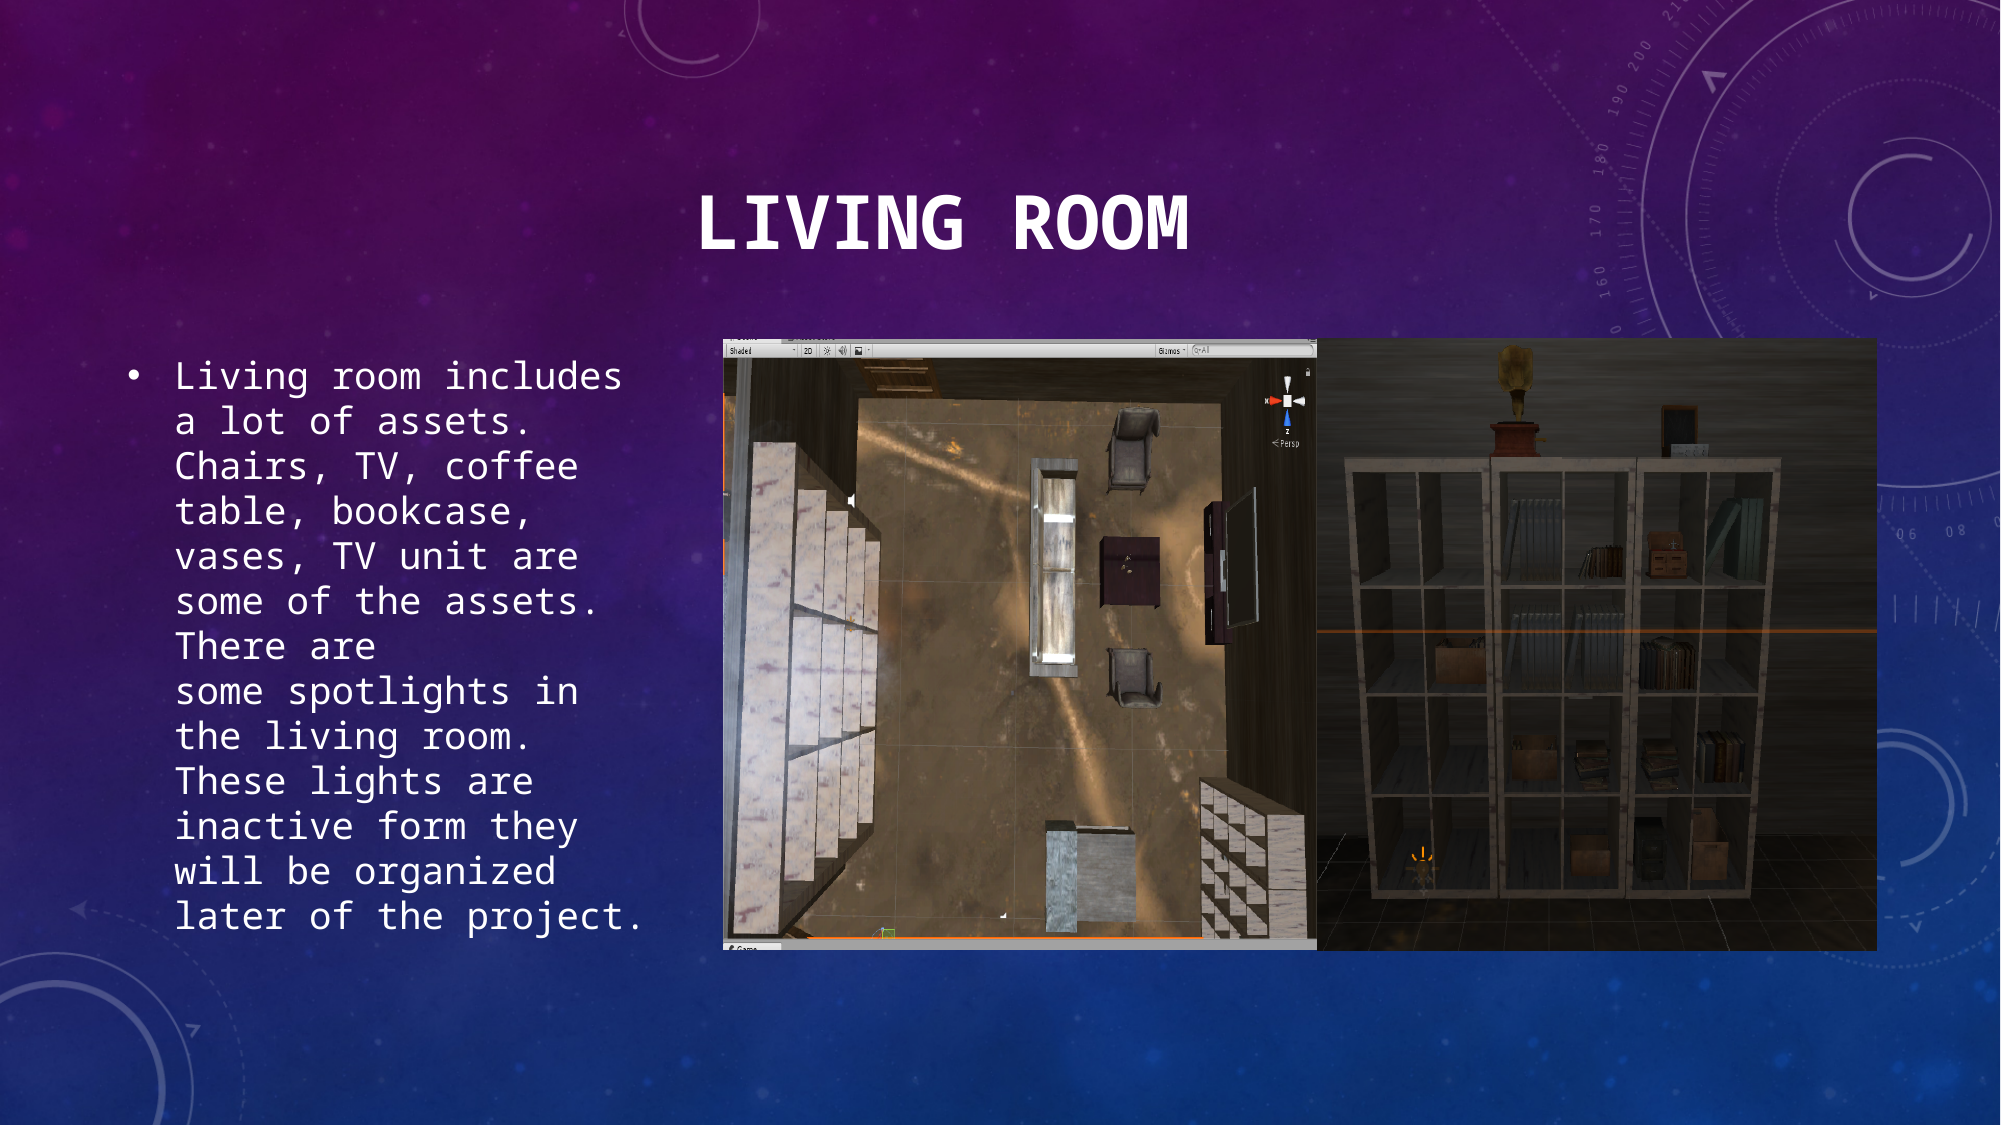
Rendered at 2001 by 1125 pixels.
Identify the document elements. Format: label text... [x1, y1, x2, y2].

picture [0, 0, 2001, 1125]
text_box LIVING ROOM [112, 99, 1775, 339]
text_box Living room includes a lot of assets. Chairs, TV, coffee table, bookcase, vases, TV unit are some of the assets. There are some spotlights in the living room. These lights are inactive form they will be organized later of the project. [112, 338, 673, 950]
